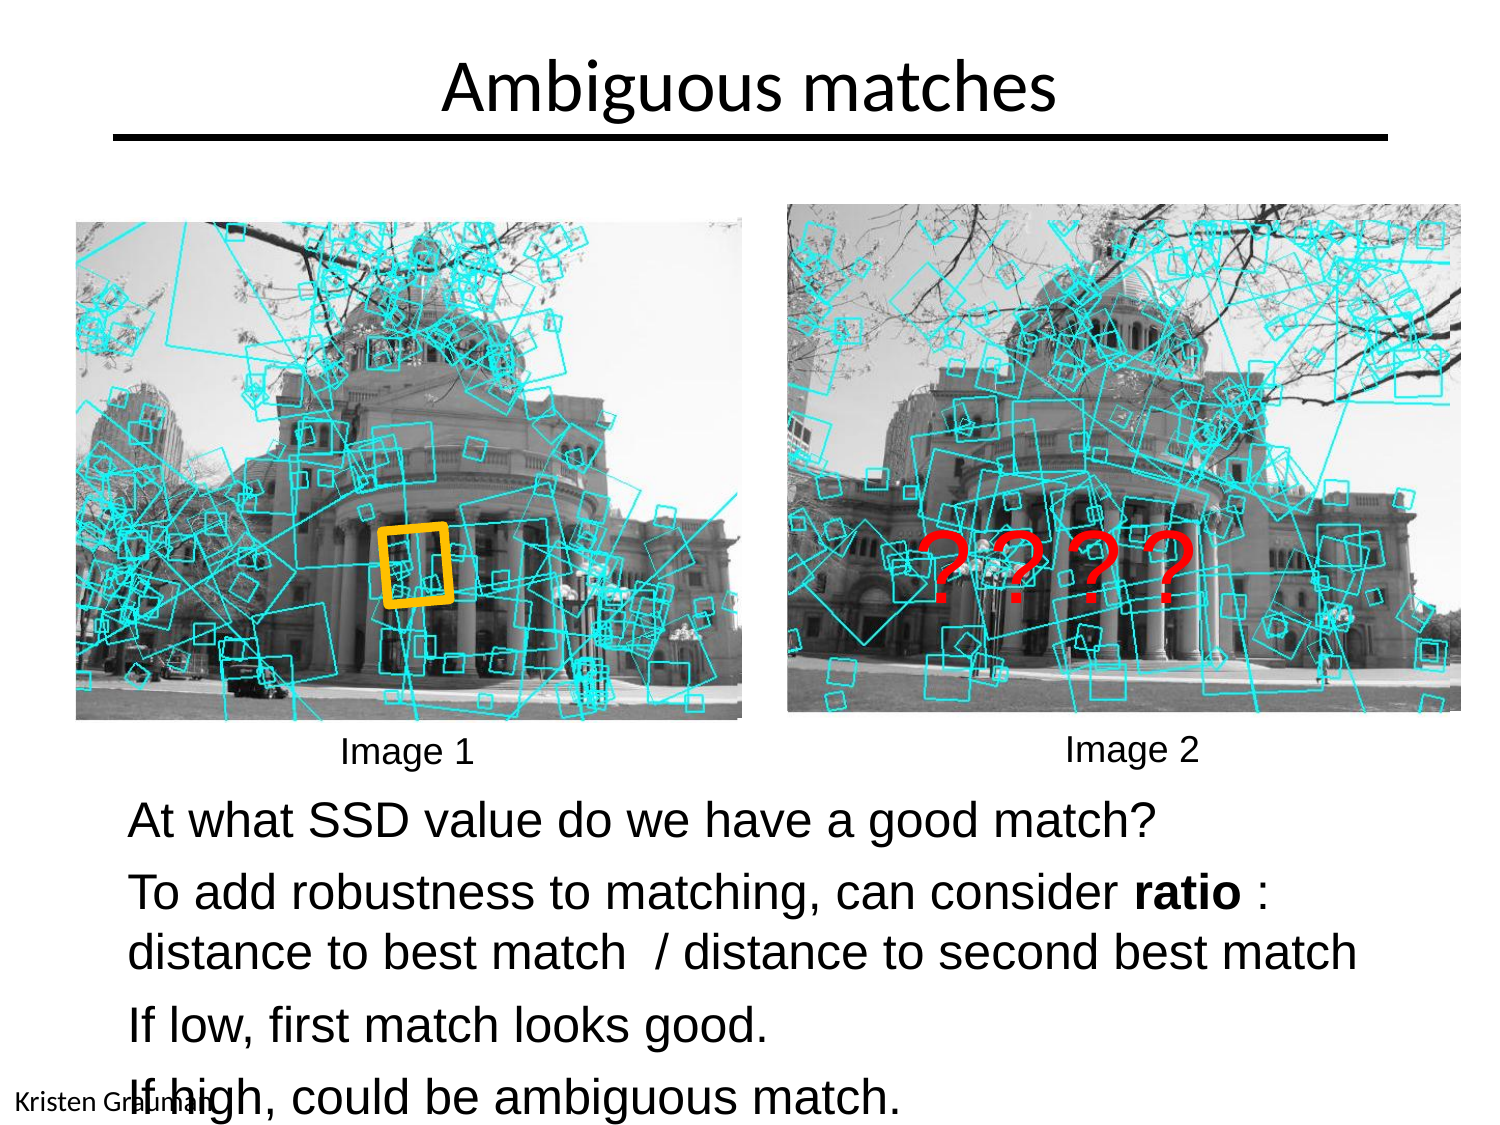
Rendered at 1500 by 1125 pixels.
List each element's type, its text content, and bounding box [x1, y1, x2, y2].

text_box Kristen Grauman [0, 1074, 325, 1125]
text_box Image 1 [324, 731, 575, 779]
title Ambiguous matches [74, 0, 1426, 176]
text_box Image 2 [1050, 727, 1300, 778]
picture [787, 204, 1462, 718]
text_box At what SSD value do we have a good match? To add robustness to matching, can consider ratio : distance to best match / distance to second best match If low, first match looks good. If high, could be ambiguous match. [112, 779, 1425, 1125]
picture [74, 217, 738, 723]
